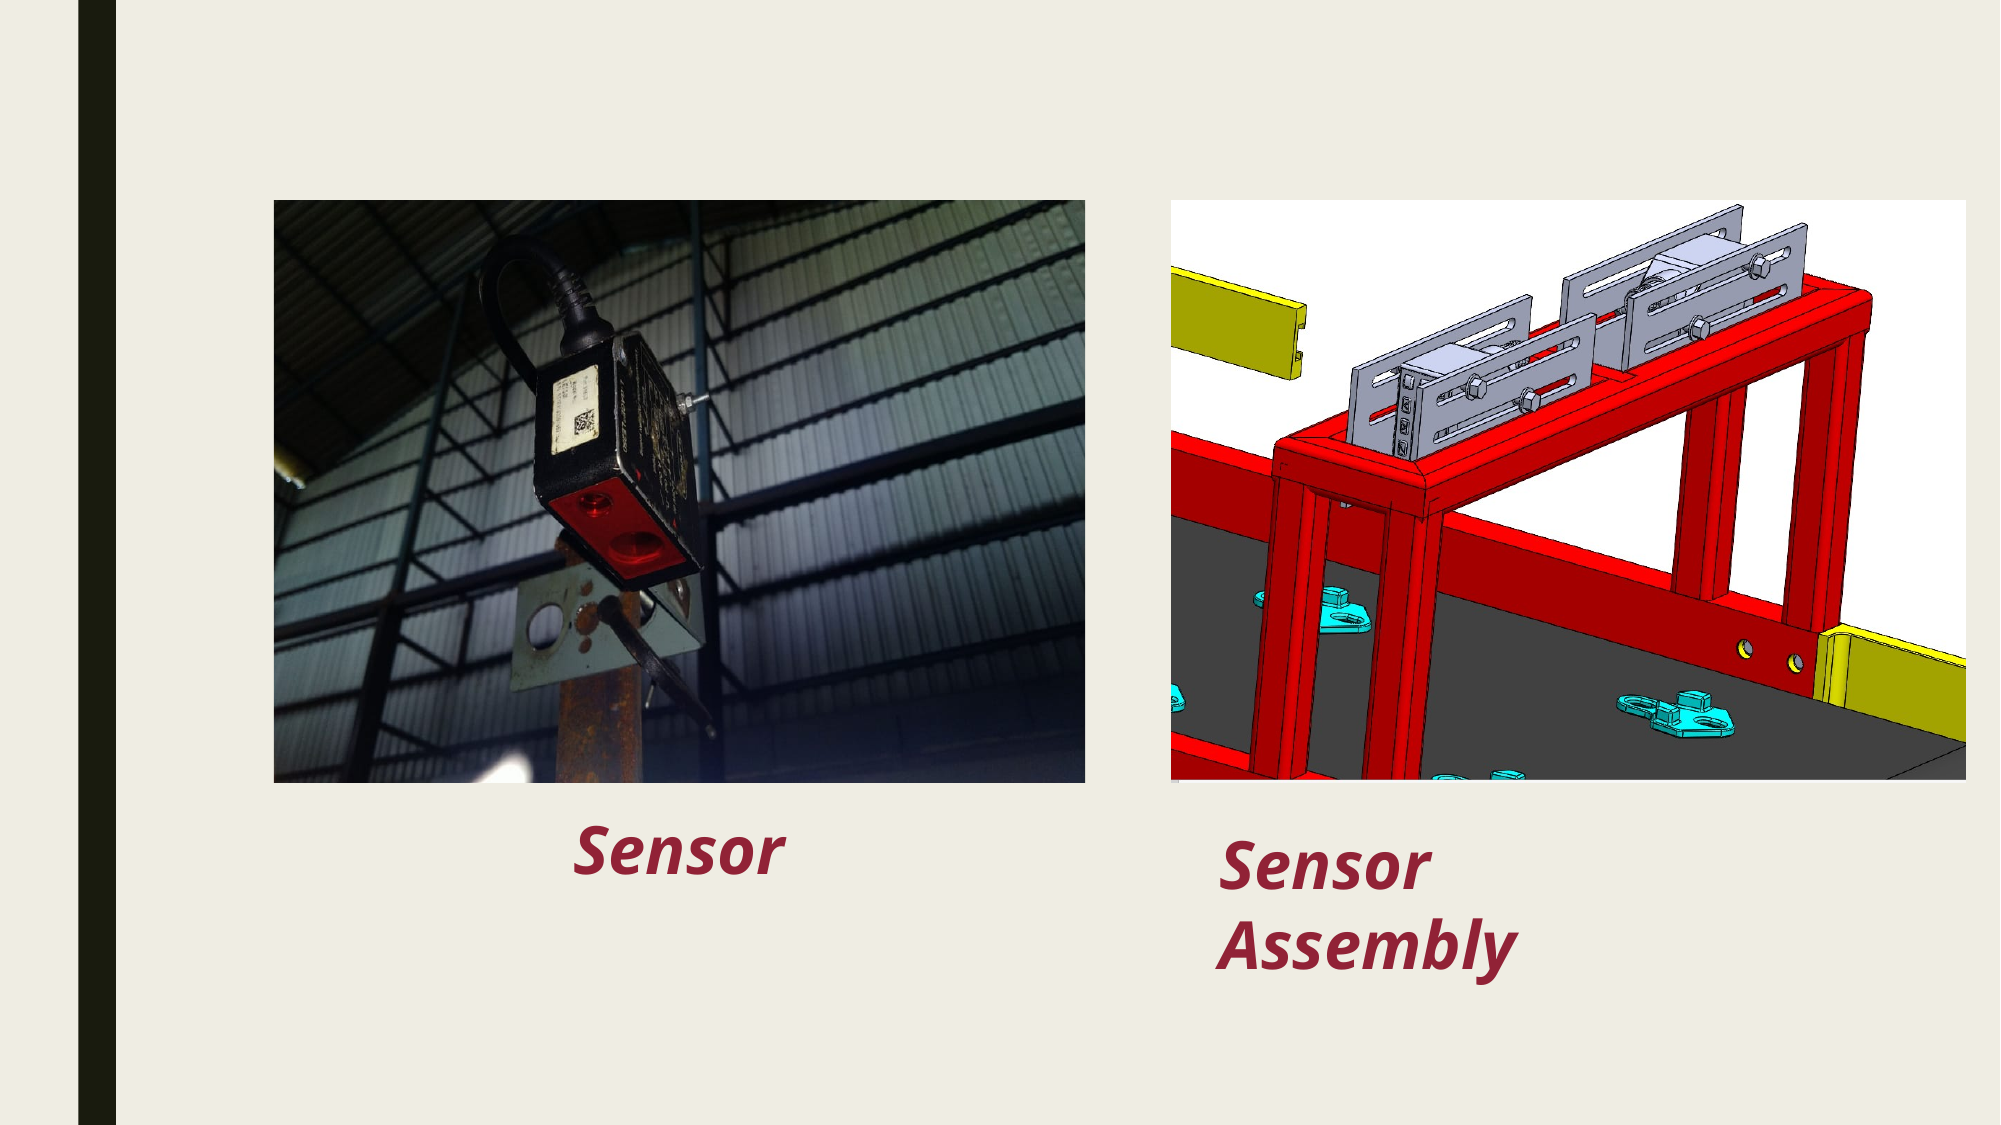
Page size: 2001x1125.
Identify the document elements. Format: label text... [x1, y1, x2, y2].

text_box Sensor [558, 800, 1110, 896]
picture [1171, 200, 1966, 783]
text_box Sensor Assembly [1204, 815, 1746, 991]
picture [273, 200, 1086, 783]
